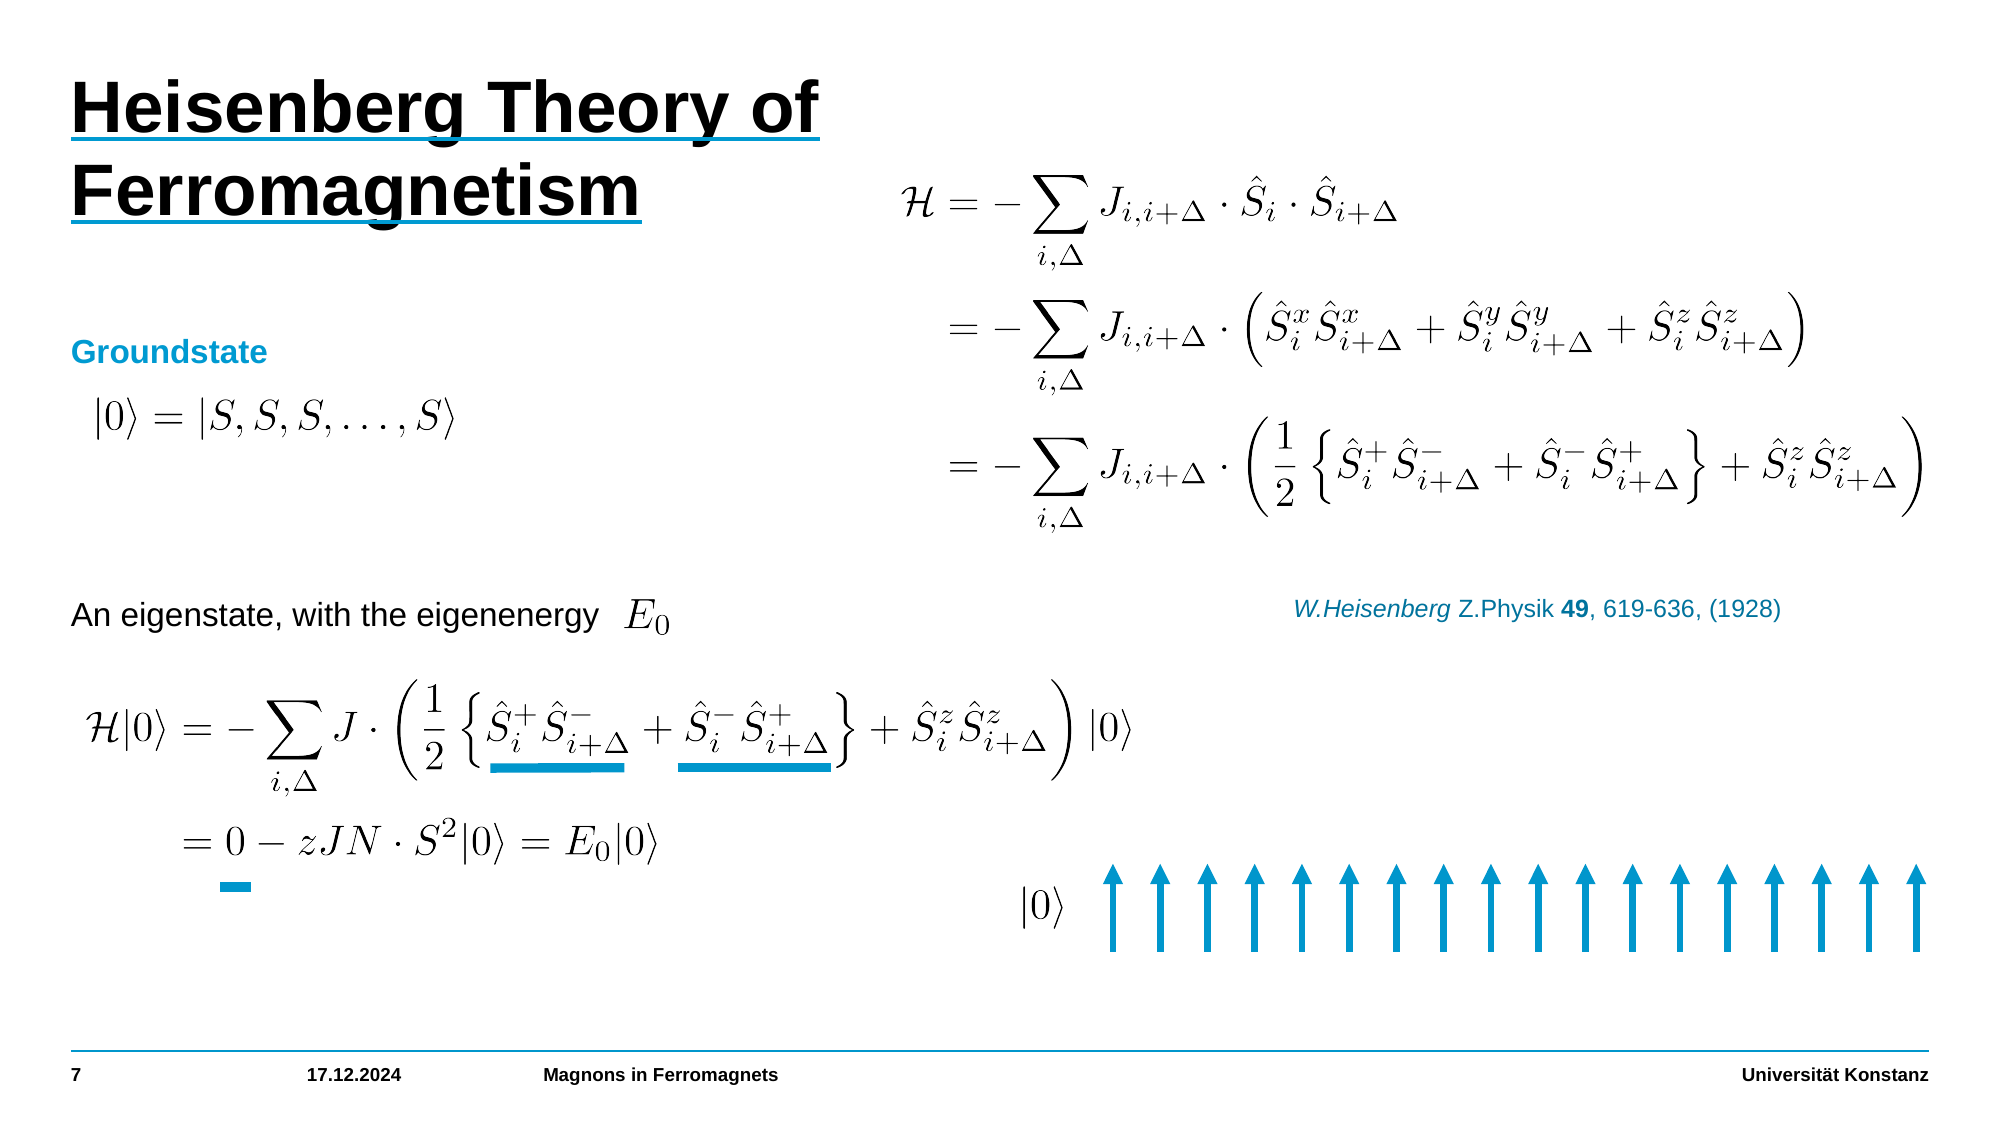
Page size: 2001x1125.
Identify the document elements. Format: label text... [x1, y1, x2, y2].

picture [901, 174, 1922, 533]
picture [624, 599, 669, 635]
list Groundstate An eigenstate, with the eigenenergy [70, 326, 985, 1000]
title Heisenberg Theory of Ferromagnetism [70, 66, 1402, 268]
picture [97, 397, 454, 440]
picture [1023, 886, 1063, 929]
text_box W.Heisenberg Z.Physik 49, 619-636, (1928) [1278, 584, 1797, 630]
footer Magnons in Ferromagnets [543, 1058, 1489, 1094]
picture [86, 679, 1131, 865]
slide_number 7 [70, 1058, 276, 1094]
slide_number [306, 1058, 512, 1094]
